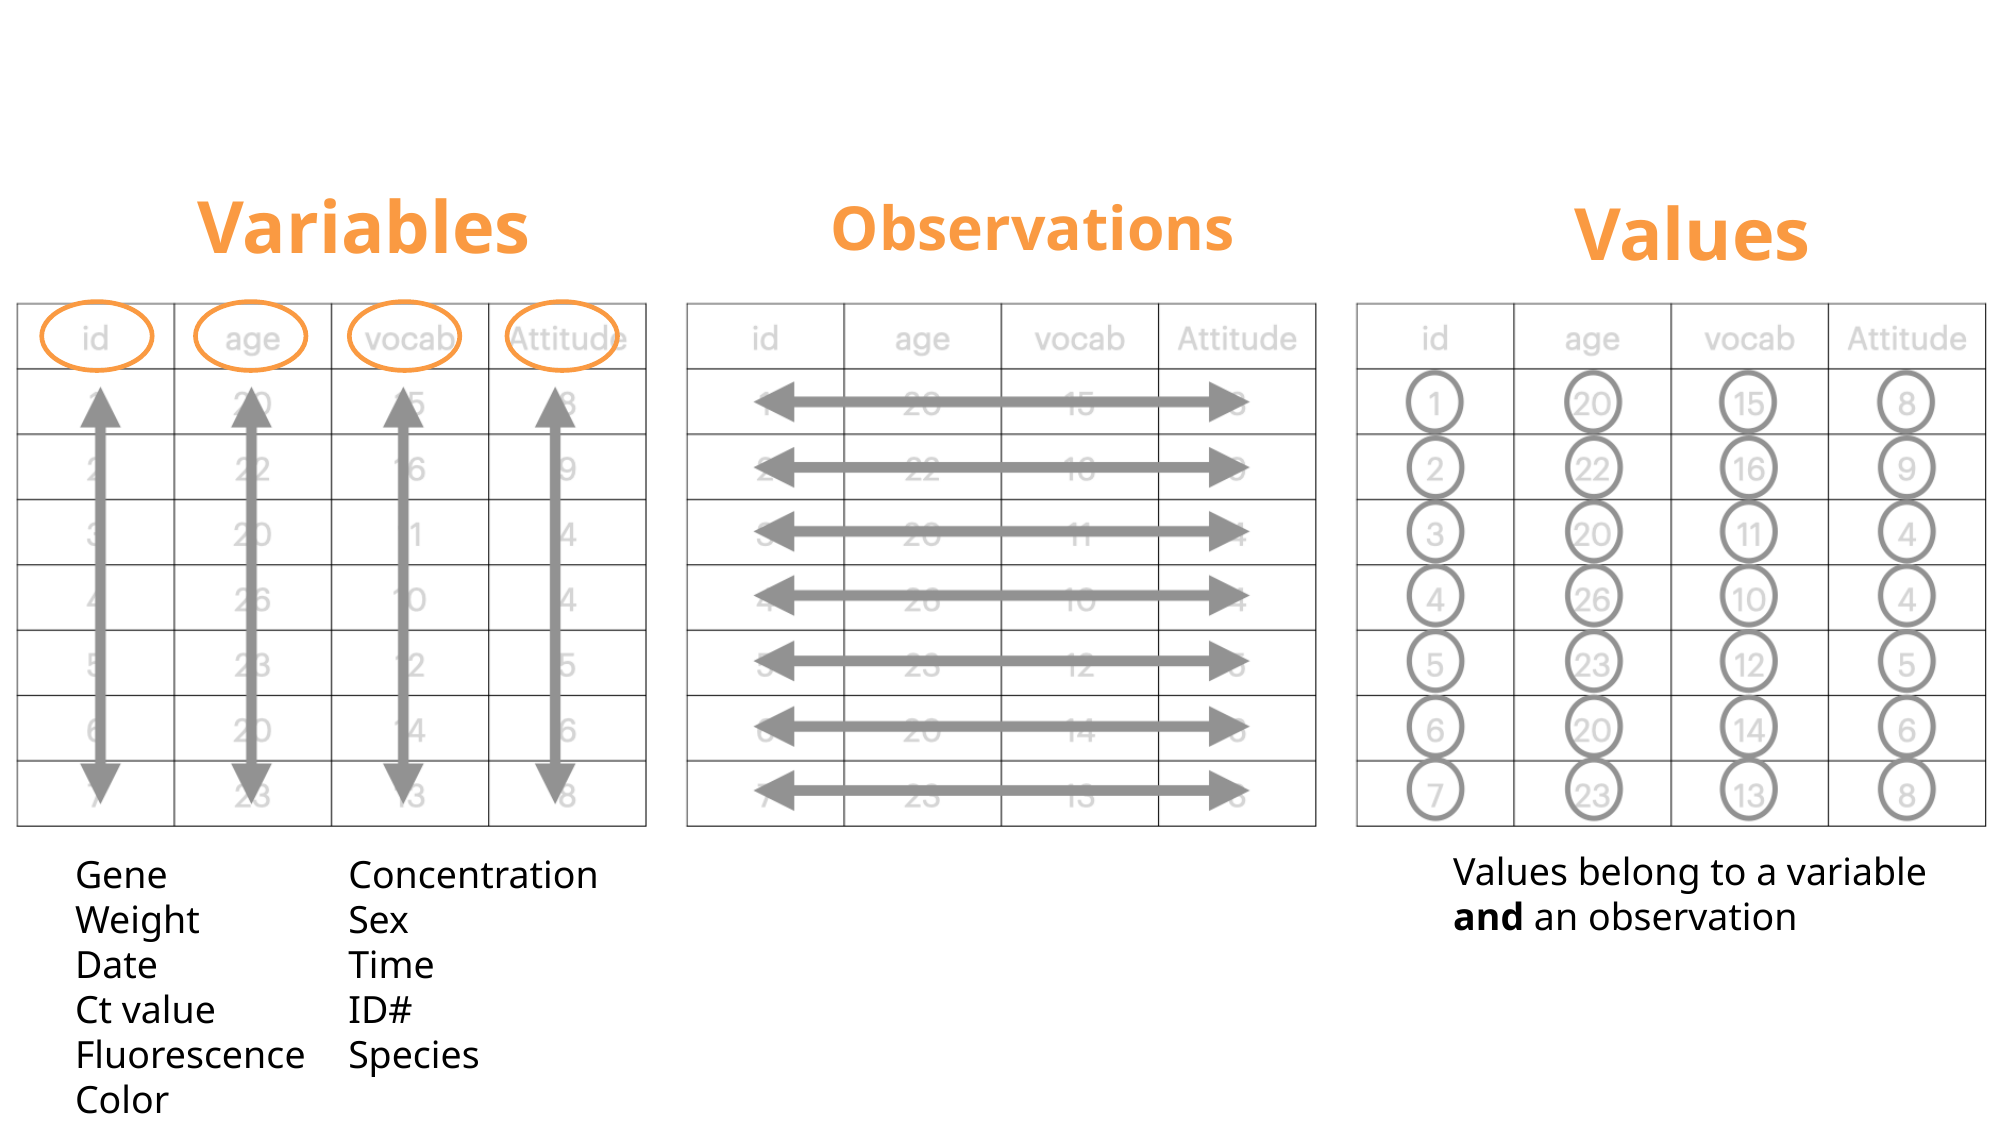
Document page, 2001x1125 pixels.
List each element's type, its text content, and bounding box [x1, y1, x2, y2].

text_box Values [1559, 191, 2000, 285]
picture [0, 277, 1999, 848]
text_box Observations [815, 191, 1257, 277]
text_box Values belong to a variable and an observation [1438, 848, 1962, 946]
text_box Gene Weight Date Ct value Fluorescence Color A260 Concentration Sex Time ID# Species [60, 848, 637, 1125]
title Variables [182, 183, 579, 277]
